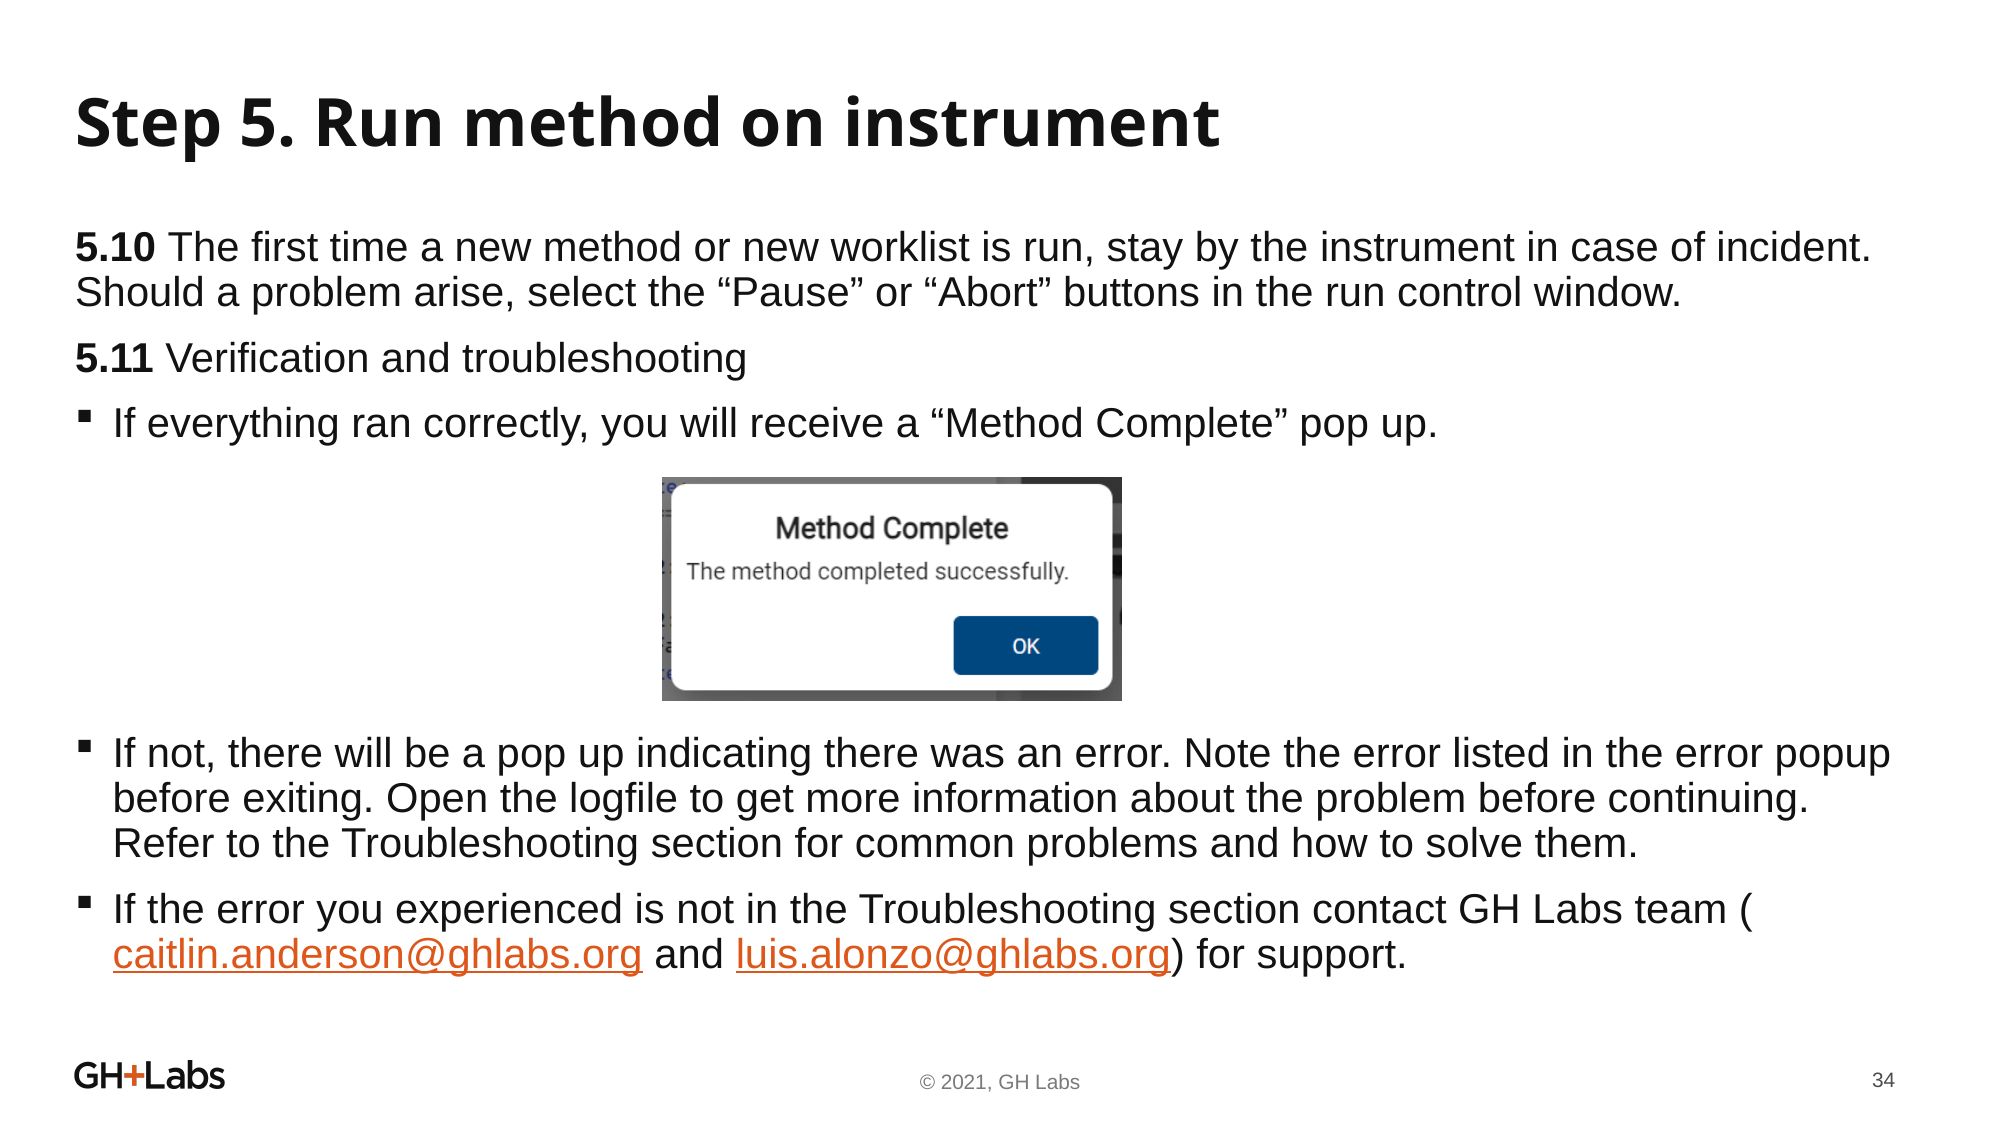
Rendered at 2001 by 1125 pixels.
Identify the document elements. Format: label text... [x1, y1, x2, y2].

picture [74, 1060, 225, 1089]
title Step 5. Run method on instrument [75, 60, 1925, 191]
footer © 2021, GH Labs [662, 1062, 1338, 1100]
picture [662, 477, 1122, 701]
list 5.10 The first time a new method or new worklist is run, stay by the instrument in case of incident. Should a problem arise, select the “Pause” or “Abort” buttons in the run control window. 5.11 Verification and troubleshooting If everything ran correctly, you will receive a “Method Complete” pop up. If not, there will be a pop up indicating there was an error. Note the error listed in the error popup before exiting. Open the logfile to get more information about the problem before continuing. Refer to the Troubleshooting section for common problems and how to solve them. If the error you experienced is not in the Troubleshooting section contact GH Labs team (caitlin.anderson@ghlabs.org and luis.alonzo@ghlabs.org) for support. [75, 217, 1925, 1060]
